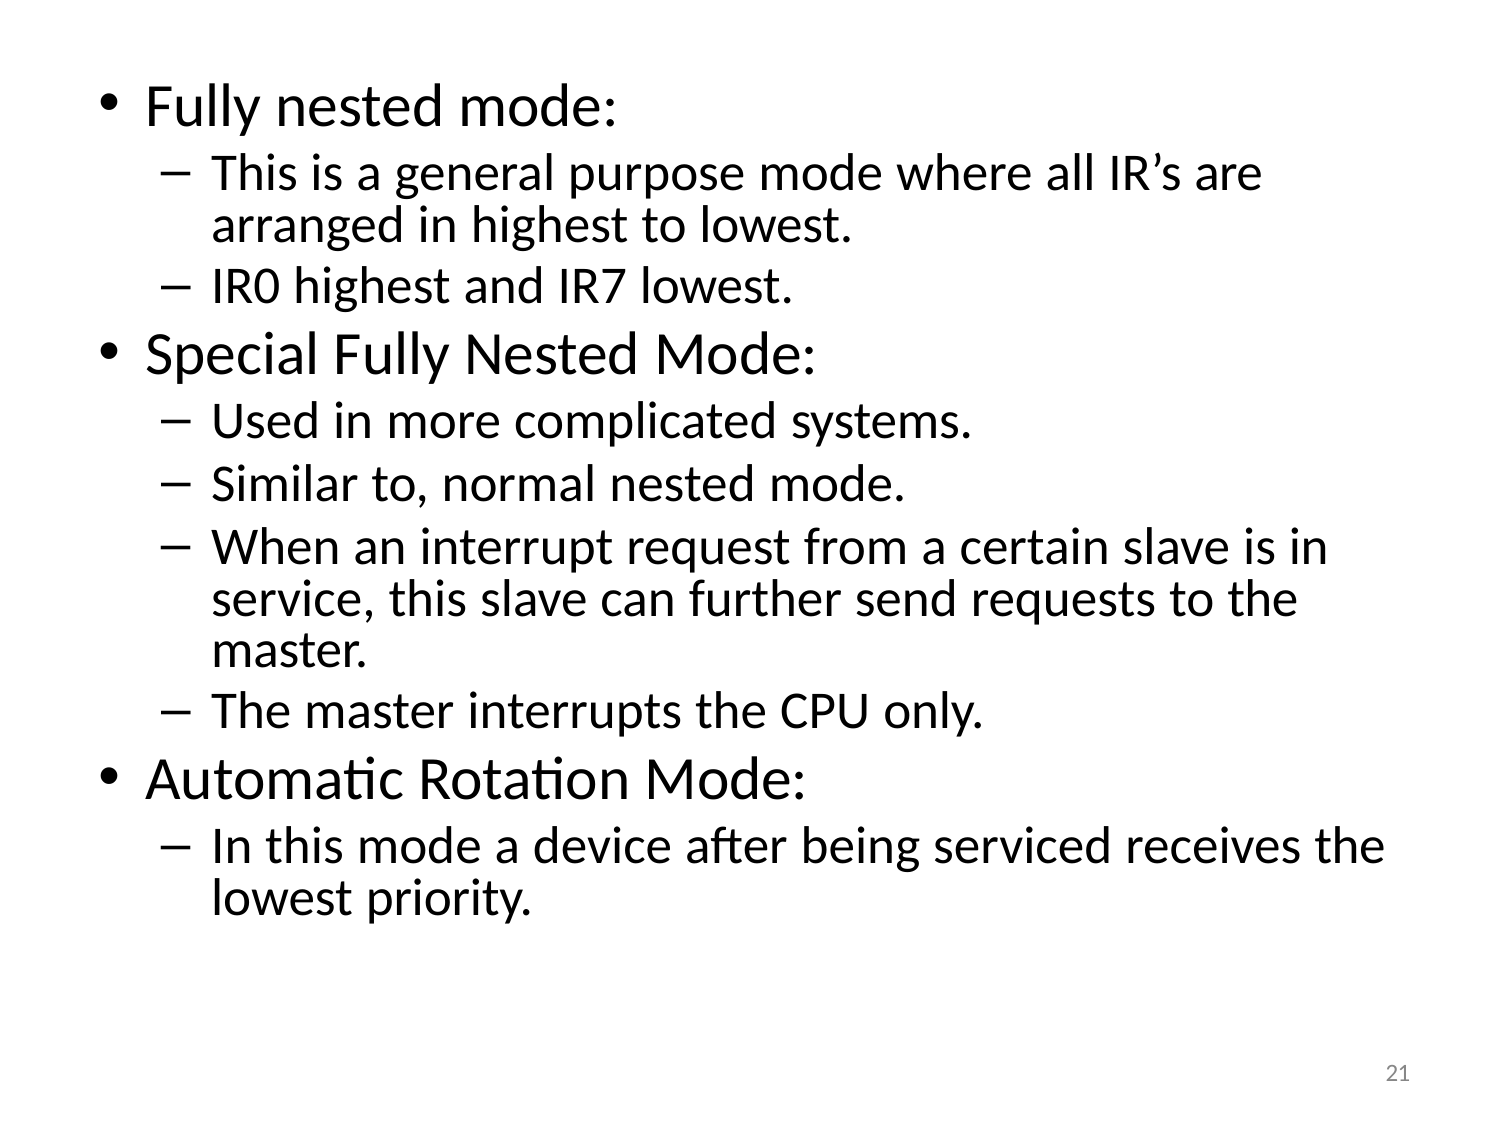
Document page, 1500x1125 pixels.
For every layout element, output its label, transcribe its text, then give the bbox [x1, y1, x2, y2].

slide_number 21 [1379, 1060, 1420, 1125]
text_box Fully nested mode: This is a general purpose mode where all IR’s are arranged in highest to lowest. IR0 highest and IR7 lowest. Special Fully Nested Mode: Used in more complicated systems. Similar to, normal nested mode. When an interrupt request from a certain slave is in service, this slave can further send requests to the master. The master interrupts the CPU only. Automatic Rotation Mode: In this mode a device after being serviced receives the lowest priority. [96, 62, 1401, 927]
